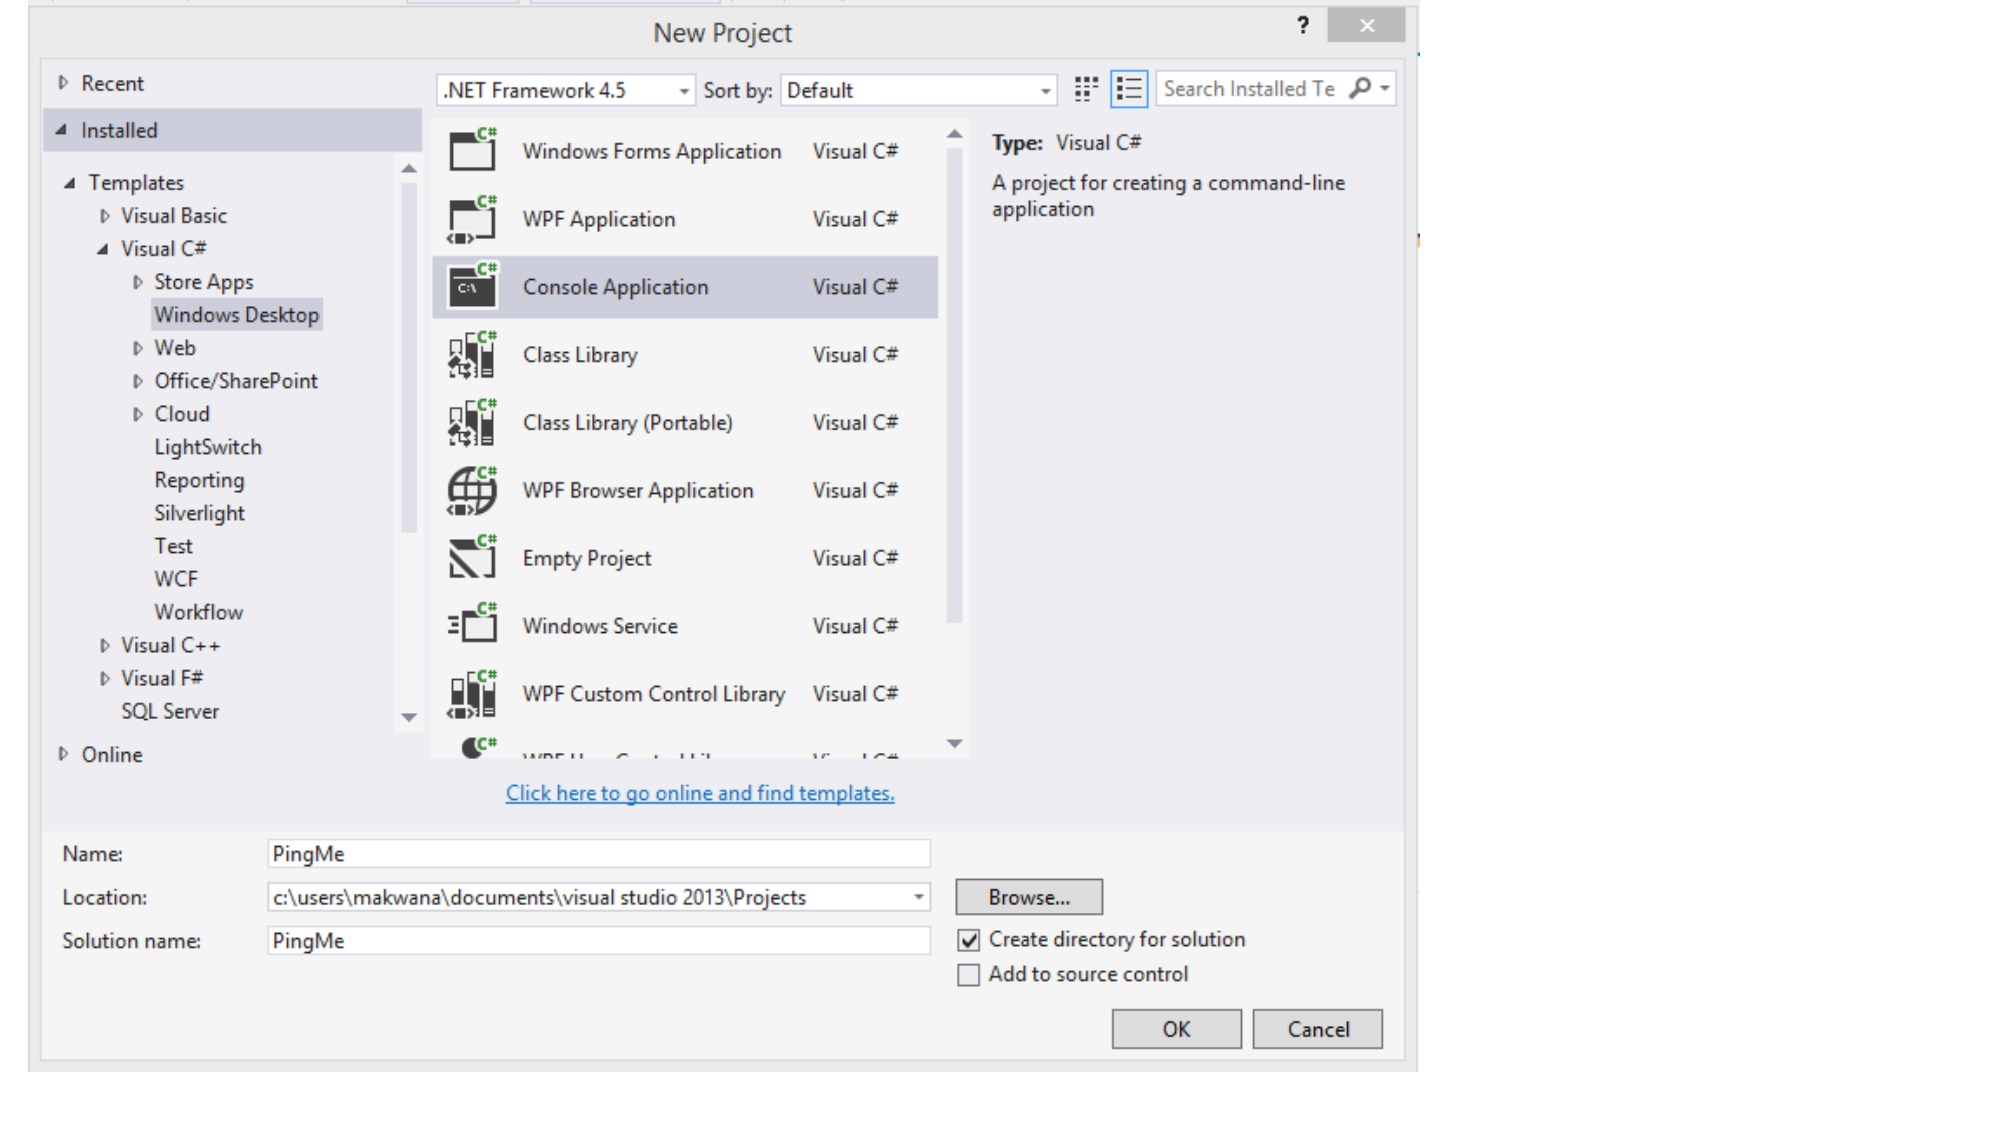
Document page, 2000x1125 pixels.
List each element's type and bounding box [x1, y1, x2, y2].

picture [28, 0, 1421, 1072]
